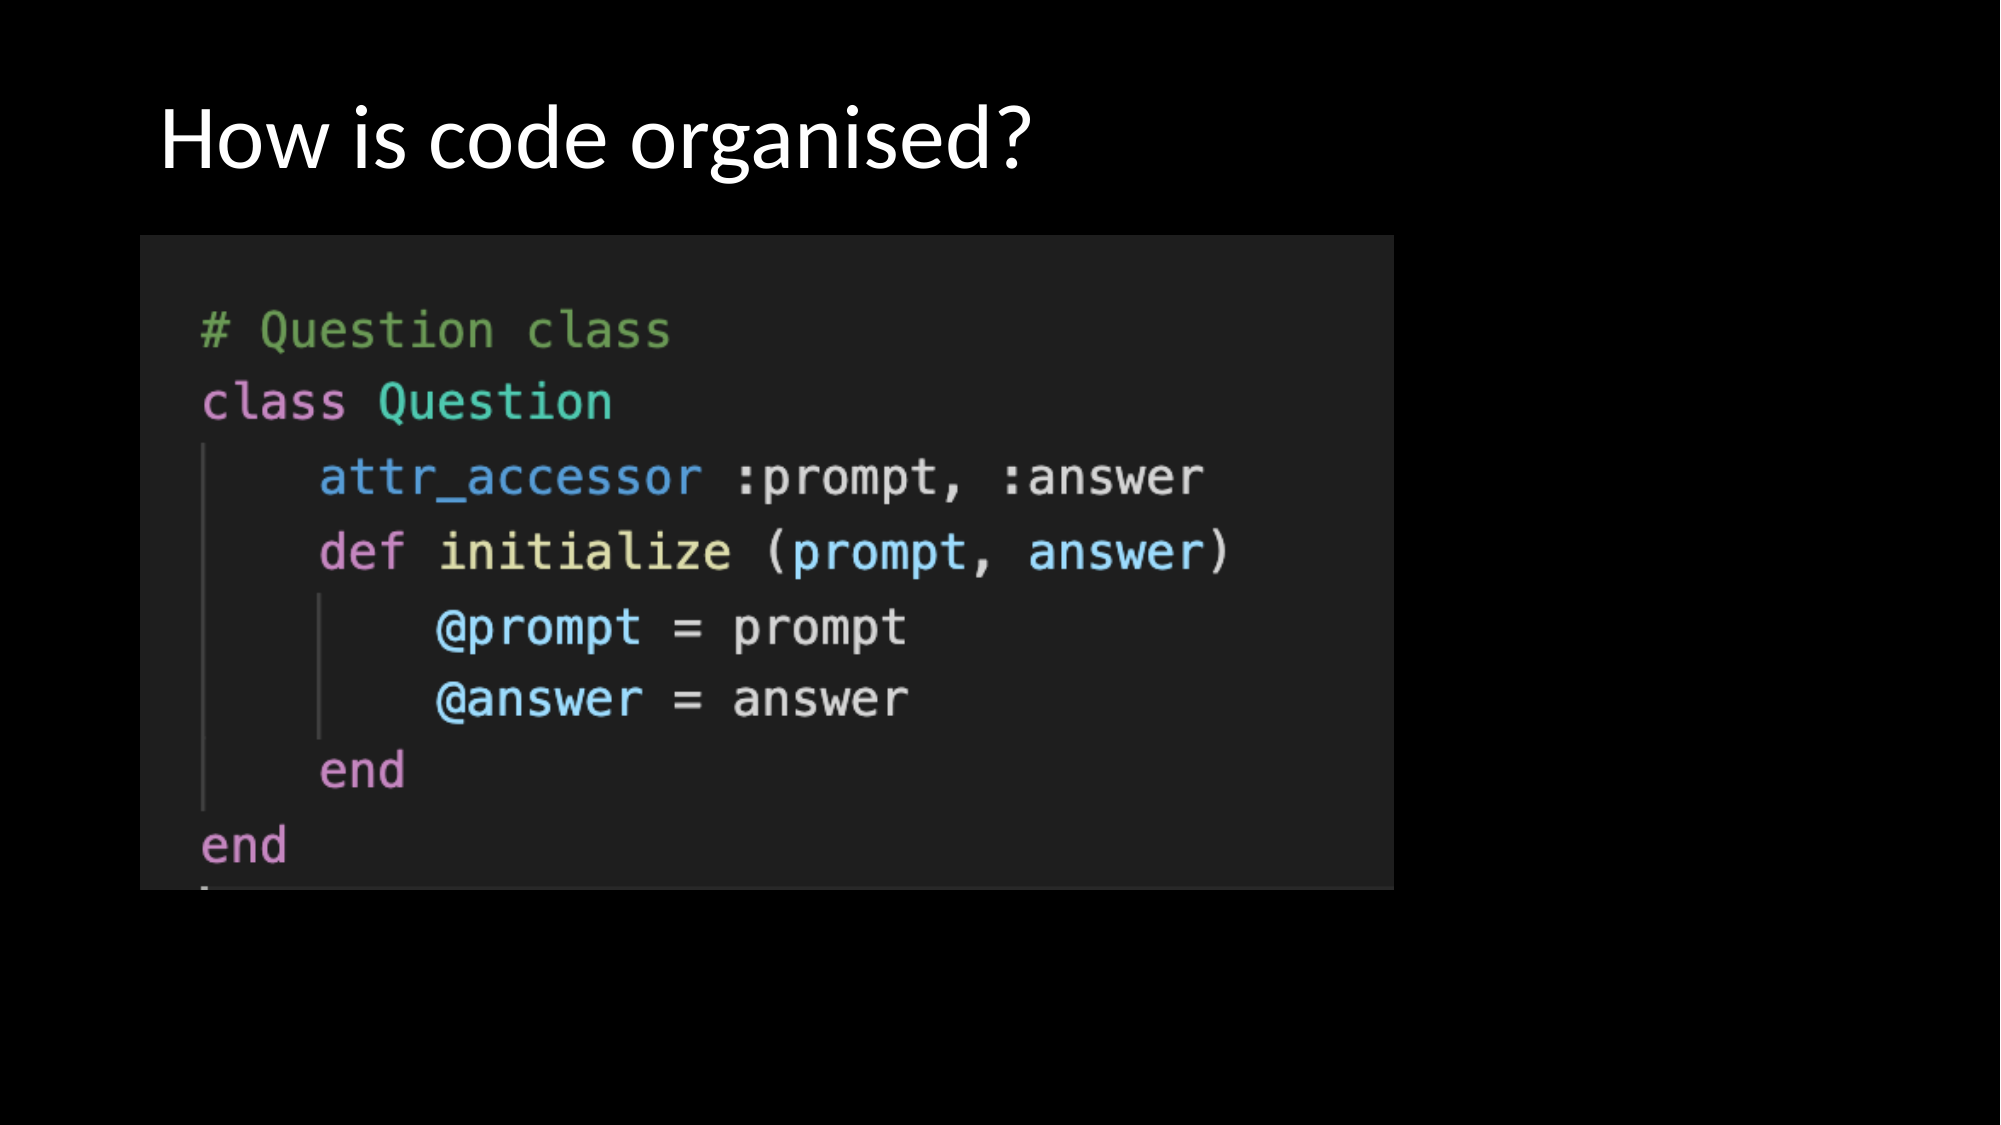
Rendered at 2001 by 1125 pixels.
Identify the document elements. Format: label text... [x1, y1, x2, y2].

text_box How is code organised? [145, 69, 1052, 195]
picture [140, 235, 1394, 890]
